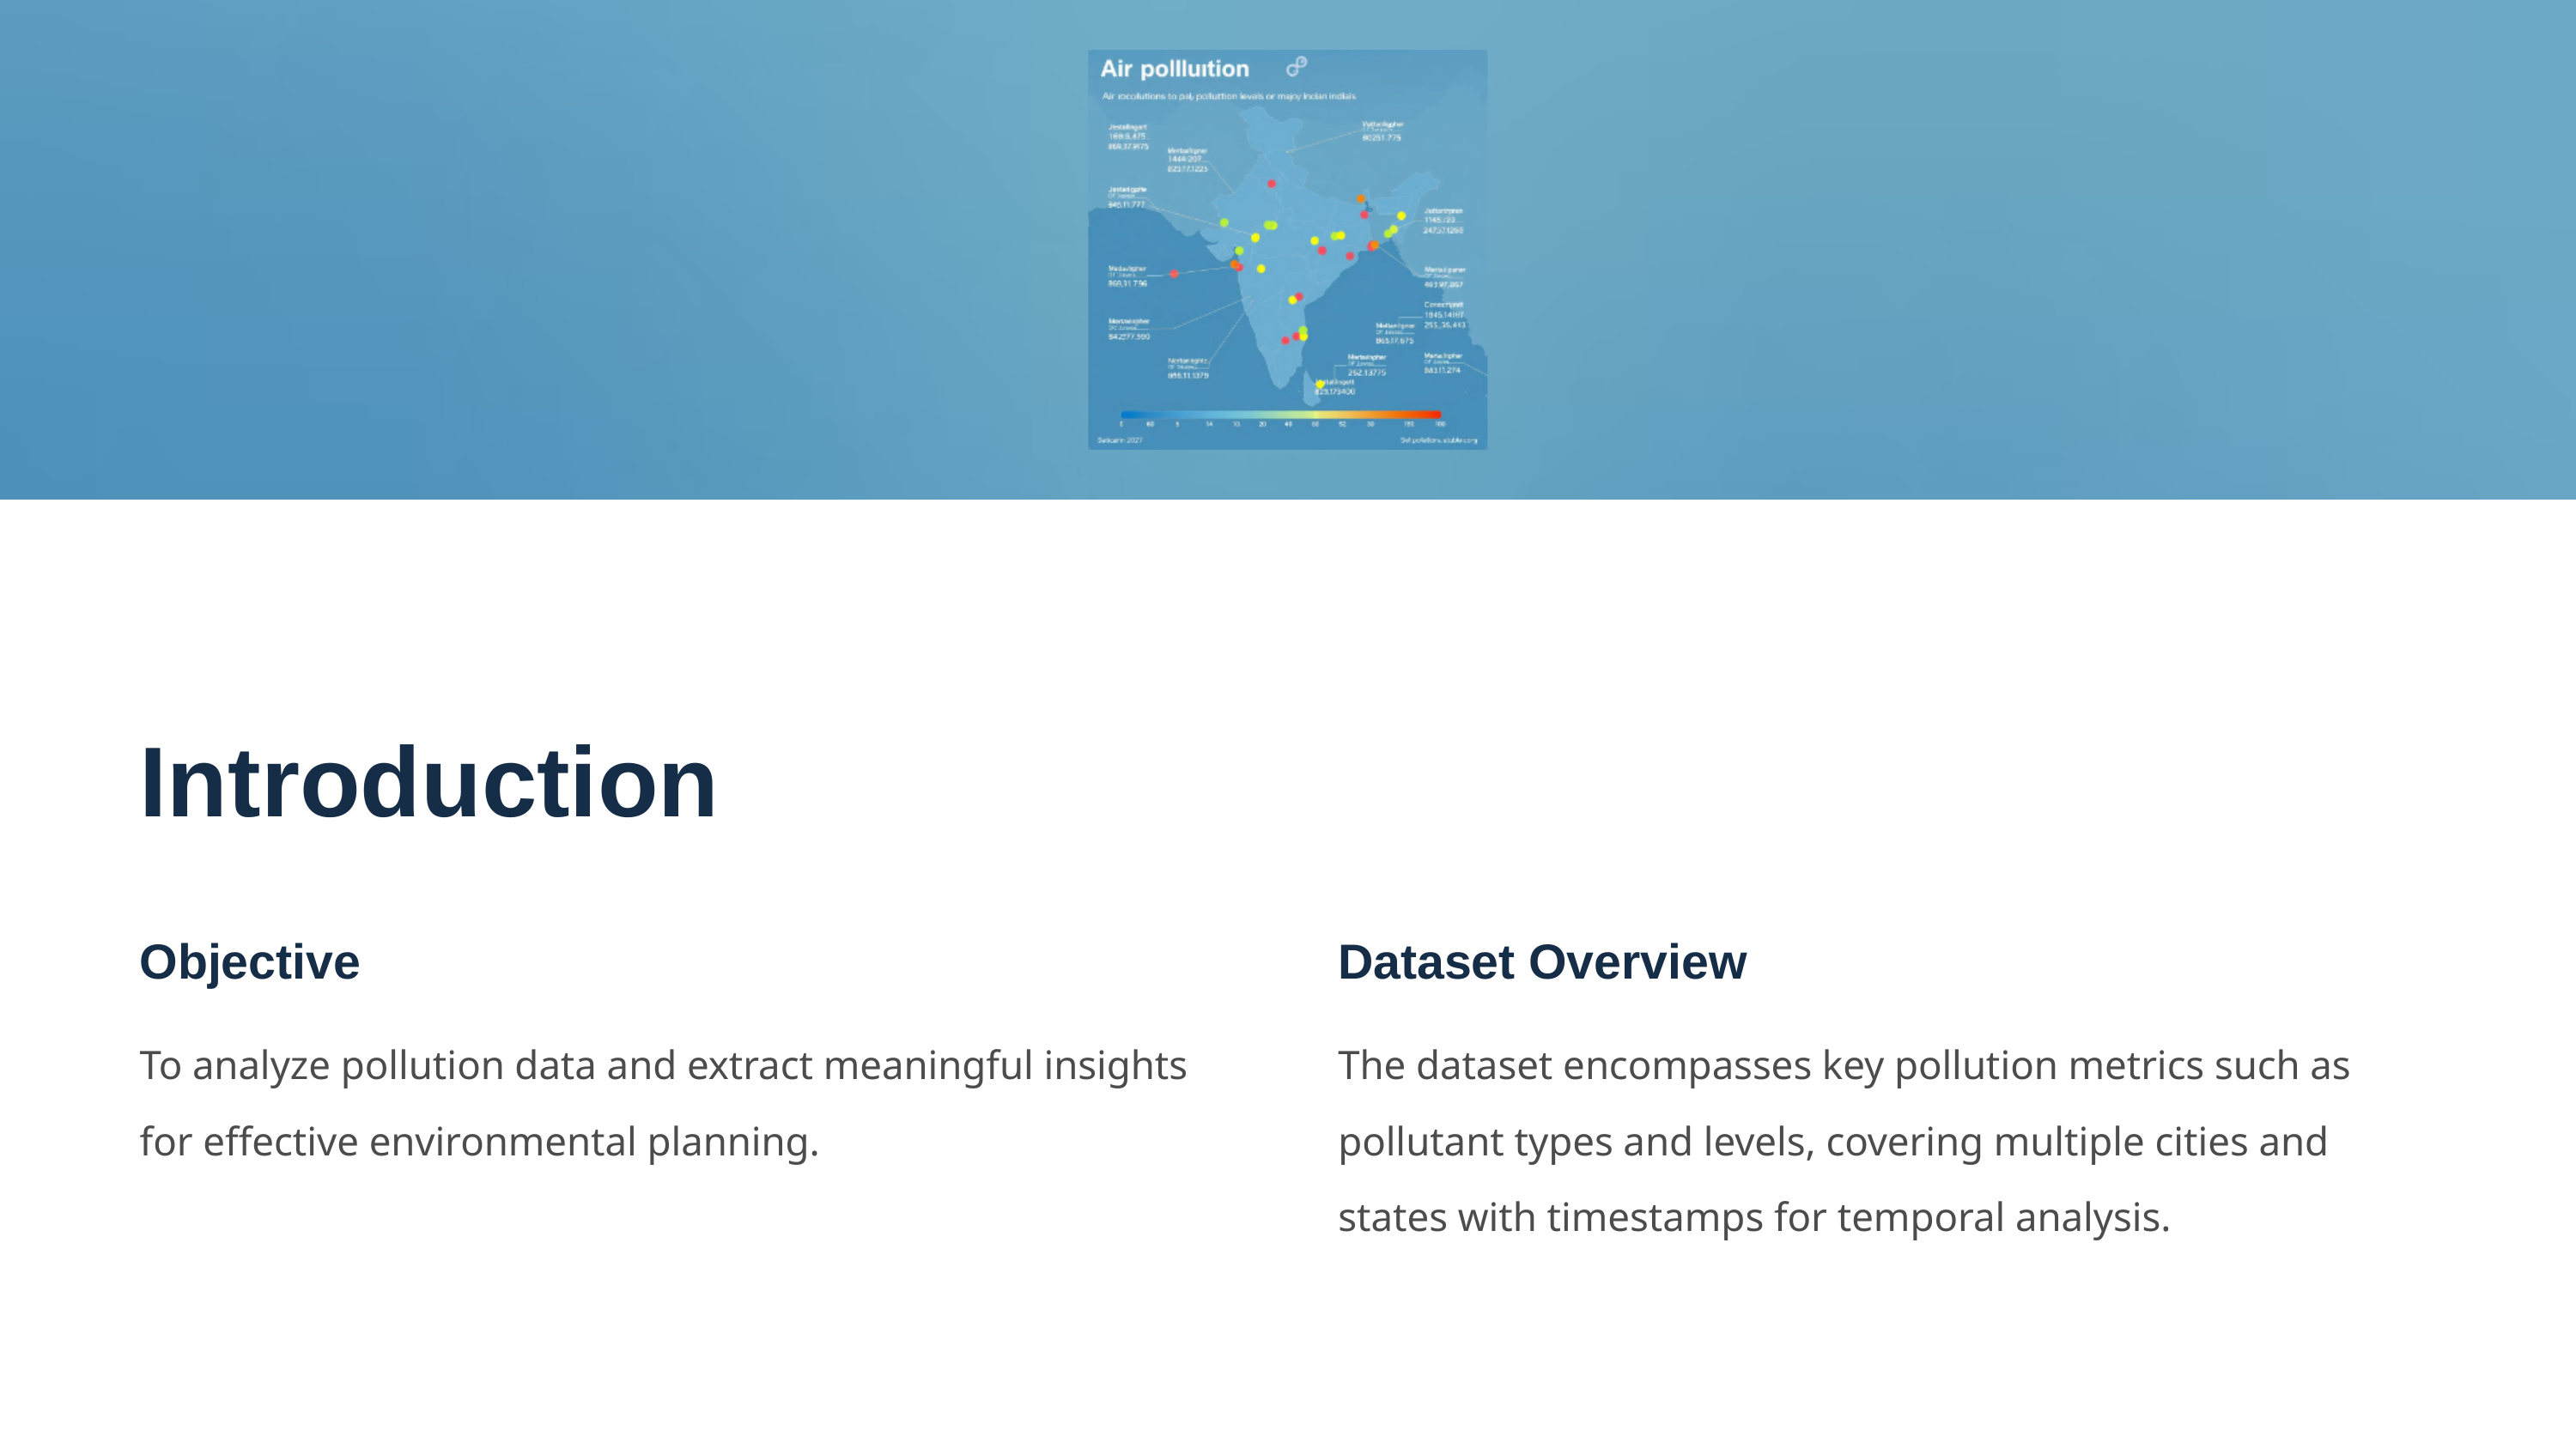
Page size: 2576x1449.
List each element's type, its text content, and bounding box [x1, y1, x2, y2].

text_box [1088, 50, 1488, 450]
text_box [0, 0, 2576, 500]
text_box Objective [139, 915, 640, 989]
text_box [0, 500, 2576, 1449]
text_box The dataset encompasses key pollution metrics such as pollutant types and levels, covering multiple cities and states with timestamps for temporal analysis. [1338, 1011, 2438, 1240]
text_box Introduction [139, 688, 1139, 837]
text_box To analyze pollution data and extract meaningful insights for effective environmental planning. [139, 1011, 1240, 1164]
text_box Dataset Overview [1338, 915, 1838, 989]
